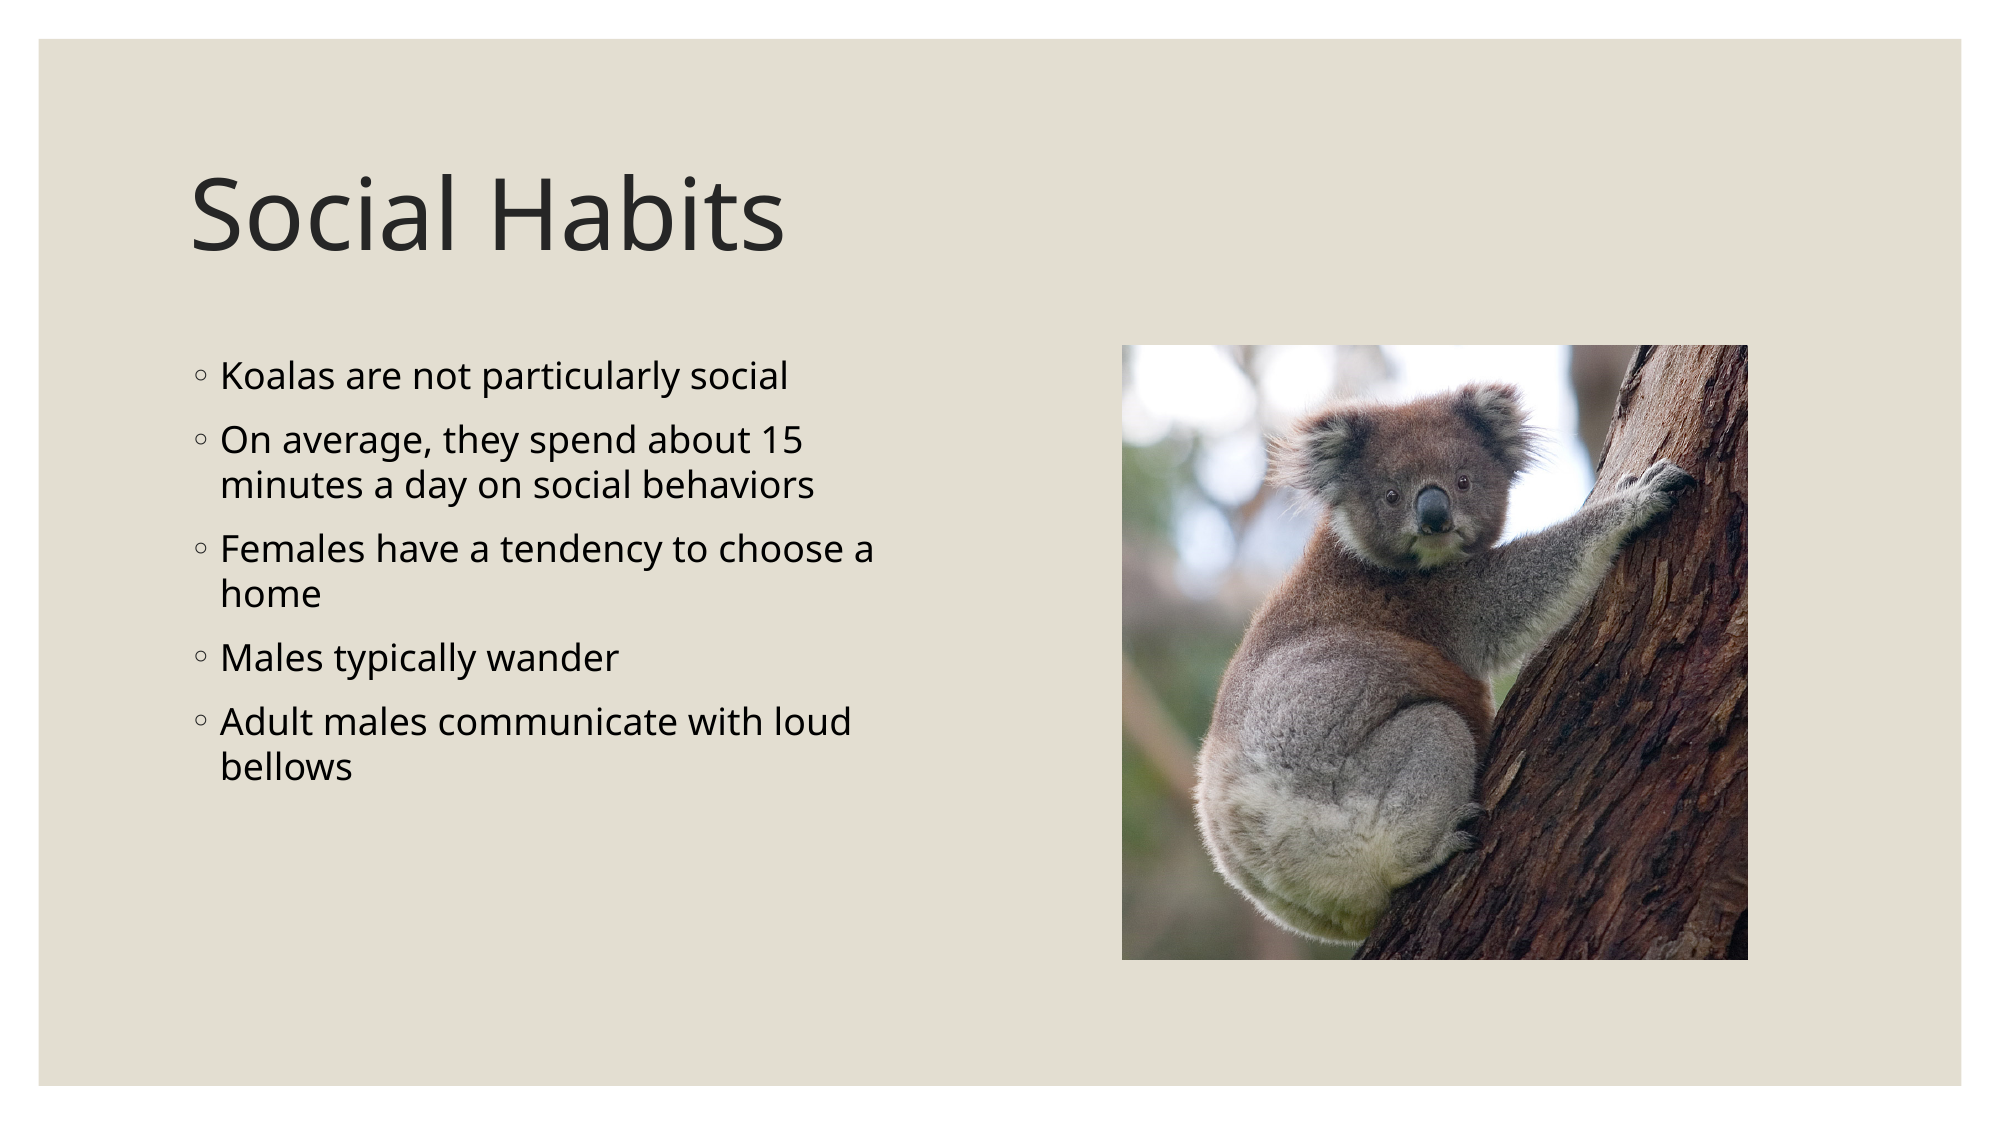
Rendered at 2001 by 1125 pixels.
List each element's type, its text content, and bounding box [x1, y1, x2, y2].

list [1122, 345, 1748, 960]
list Koalas are not particularly social On average, they spend about 15 minutes a day on social behaviors Females have a tendency to choose a home Males typically wander Adult males communicate with loud bellows [174, 345, 955, 960]
title Social Habits [174, 105, 1825, 331]
